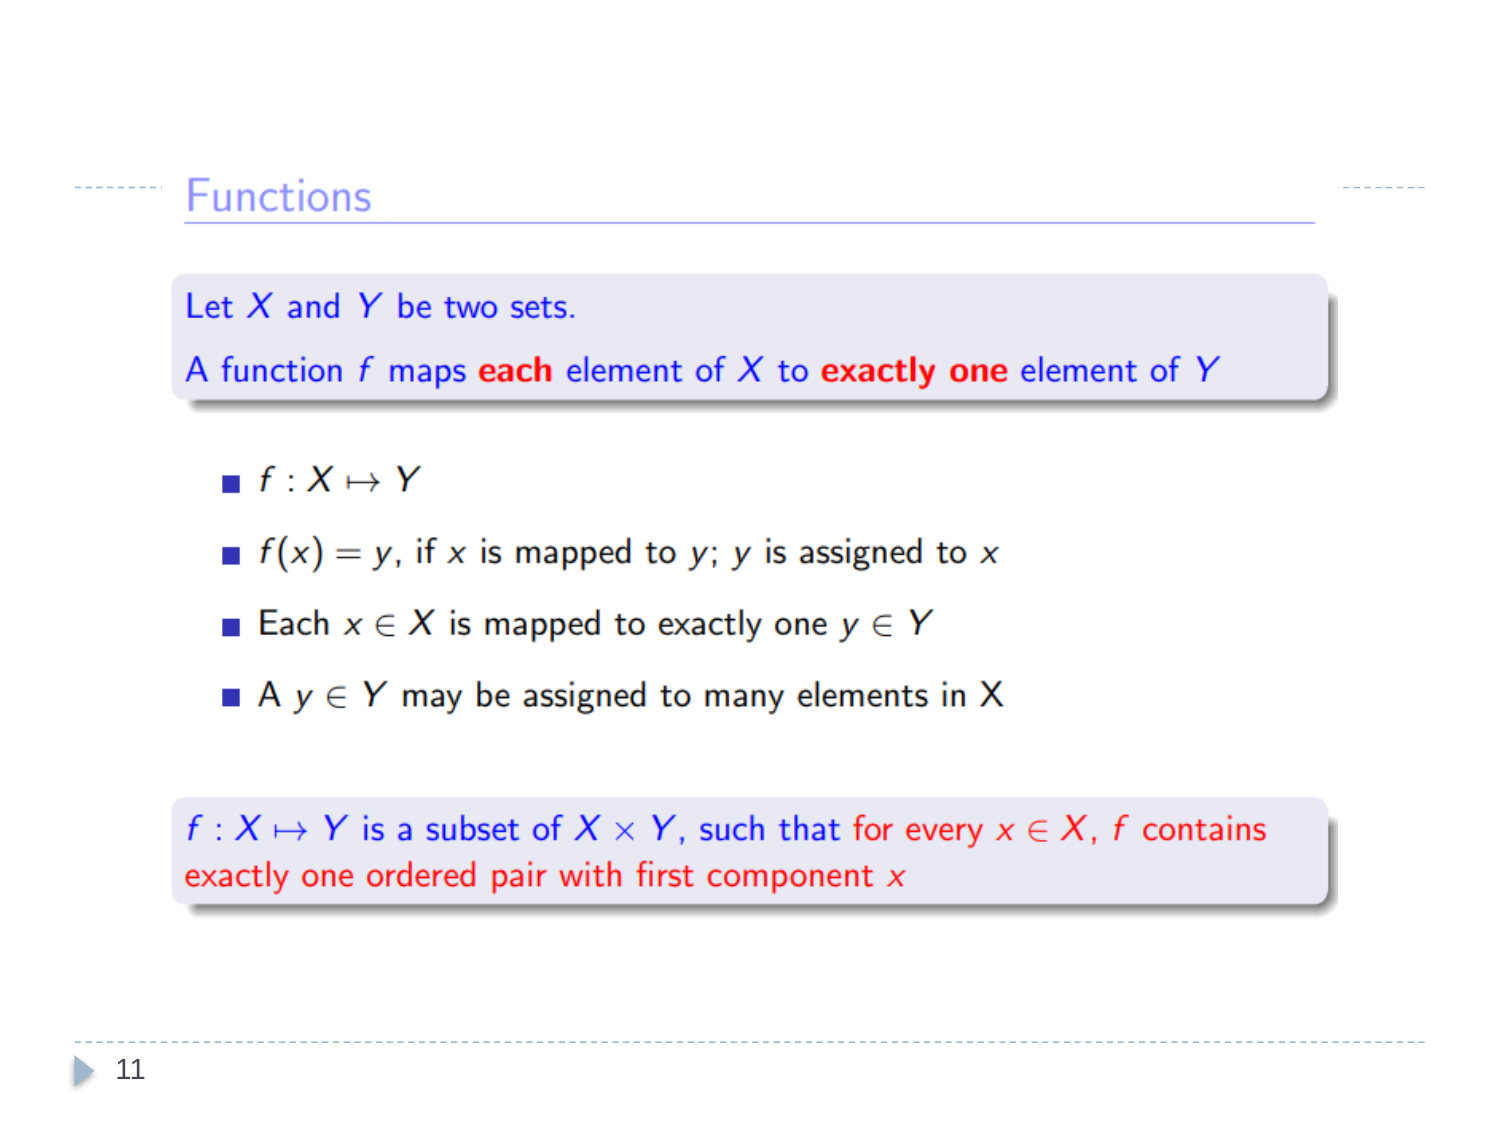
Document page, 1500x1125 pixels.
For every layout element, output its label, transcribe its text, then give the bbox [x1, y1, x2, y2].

picture [162, 153, 1338, 972]
slide_number 11 [100, 1042, 426, 1103]
